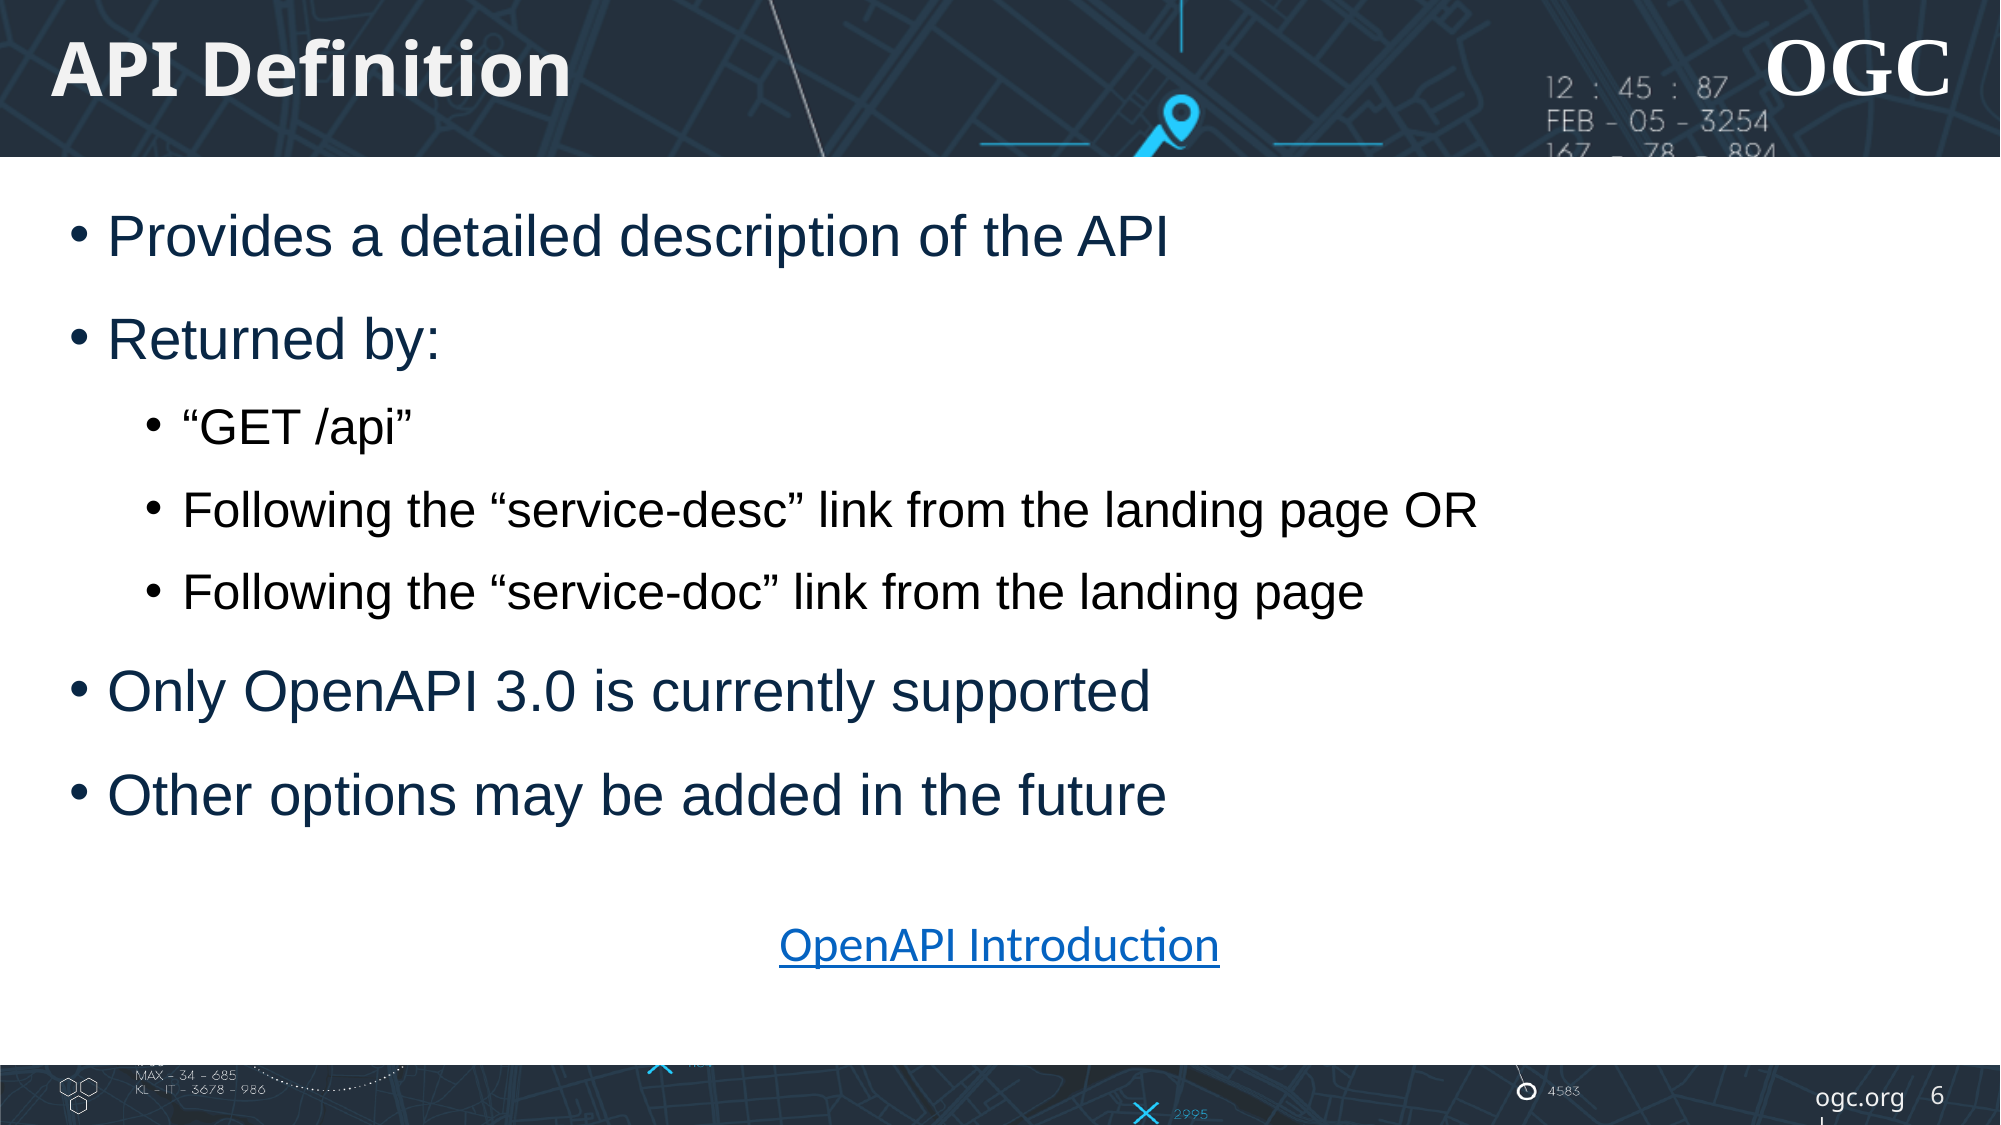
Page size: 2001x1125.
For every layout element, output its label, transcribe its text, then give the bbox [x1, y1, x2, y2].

title API Definition [36, 9, 1762, 135]
slide_number 6 [1772, 1073, 1960, 1121]
list Provides a detailed description of the API Returned by: “GET /api” Following the “service-desc” link from the landing page OR Following the “service-doc” link from the landing page Only OpenAPI 3.0 is currently supported Other options may be added in the future [54, 190, 1780, 905]
text_box OpenAPI Introduction [656, 904, 1344, 1046]
picture [51, 1069, 106, 1123]
